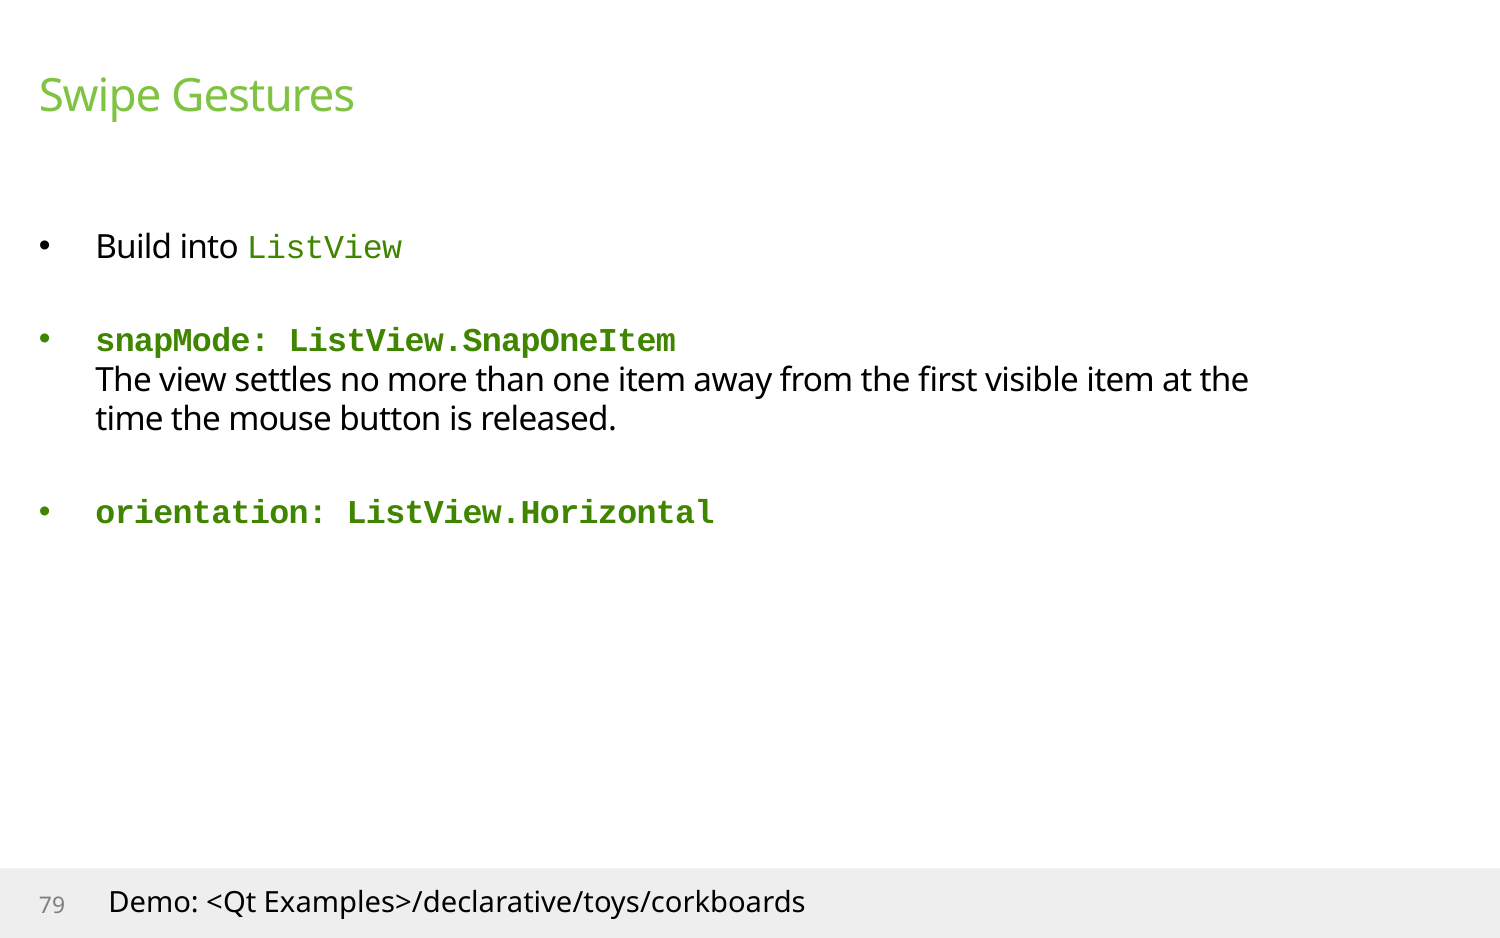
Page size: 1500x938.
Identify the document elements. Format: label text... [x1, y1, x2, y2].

list Build into ListView snapMode: ListView.SnapOneItem The view settles no more than one item away from the first visible item at the time the mouse button is released. orientation: ListView.Horizontal [39, 224, 1272, 846]
text_box Demo: <Qt Examples>/declarative/toys/corkboards [93, 882, 1073, 925]
slide_number 79 [39, 892, 93, 921]
title Swipe Gestures [39, 66, 1052, 196]
